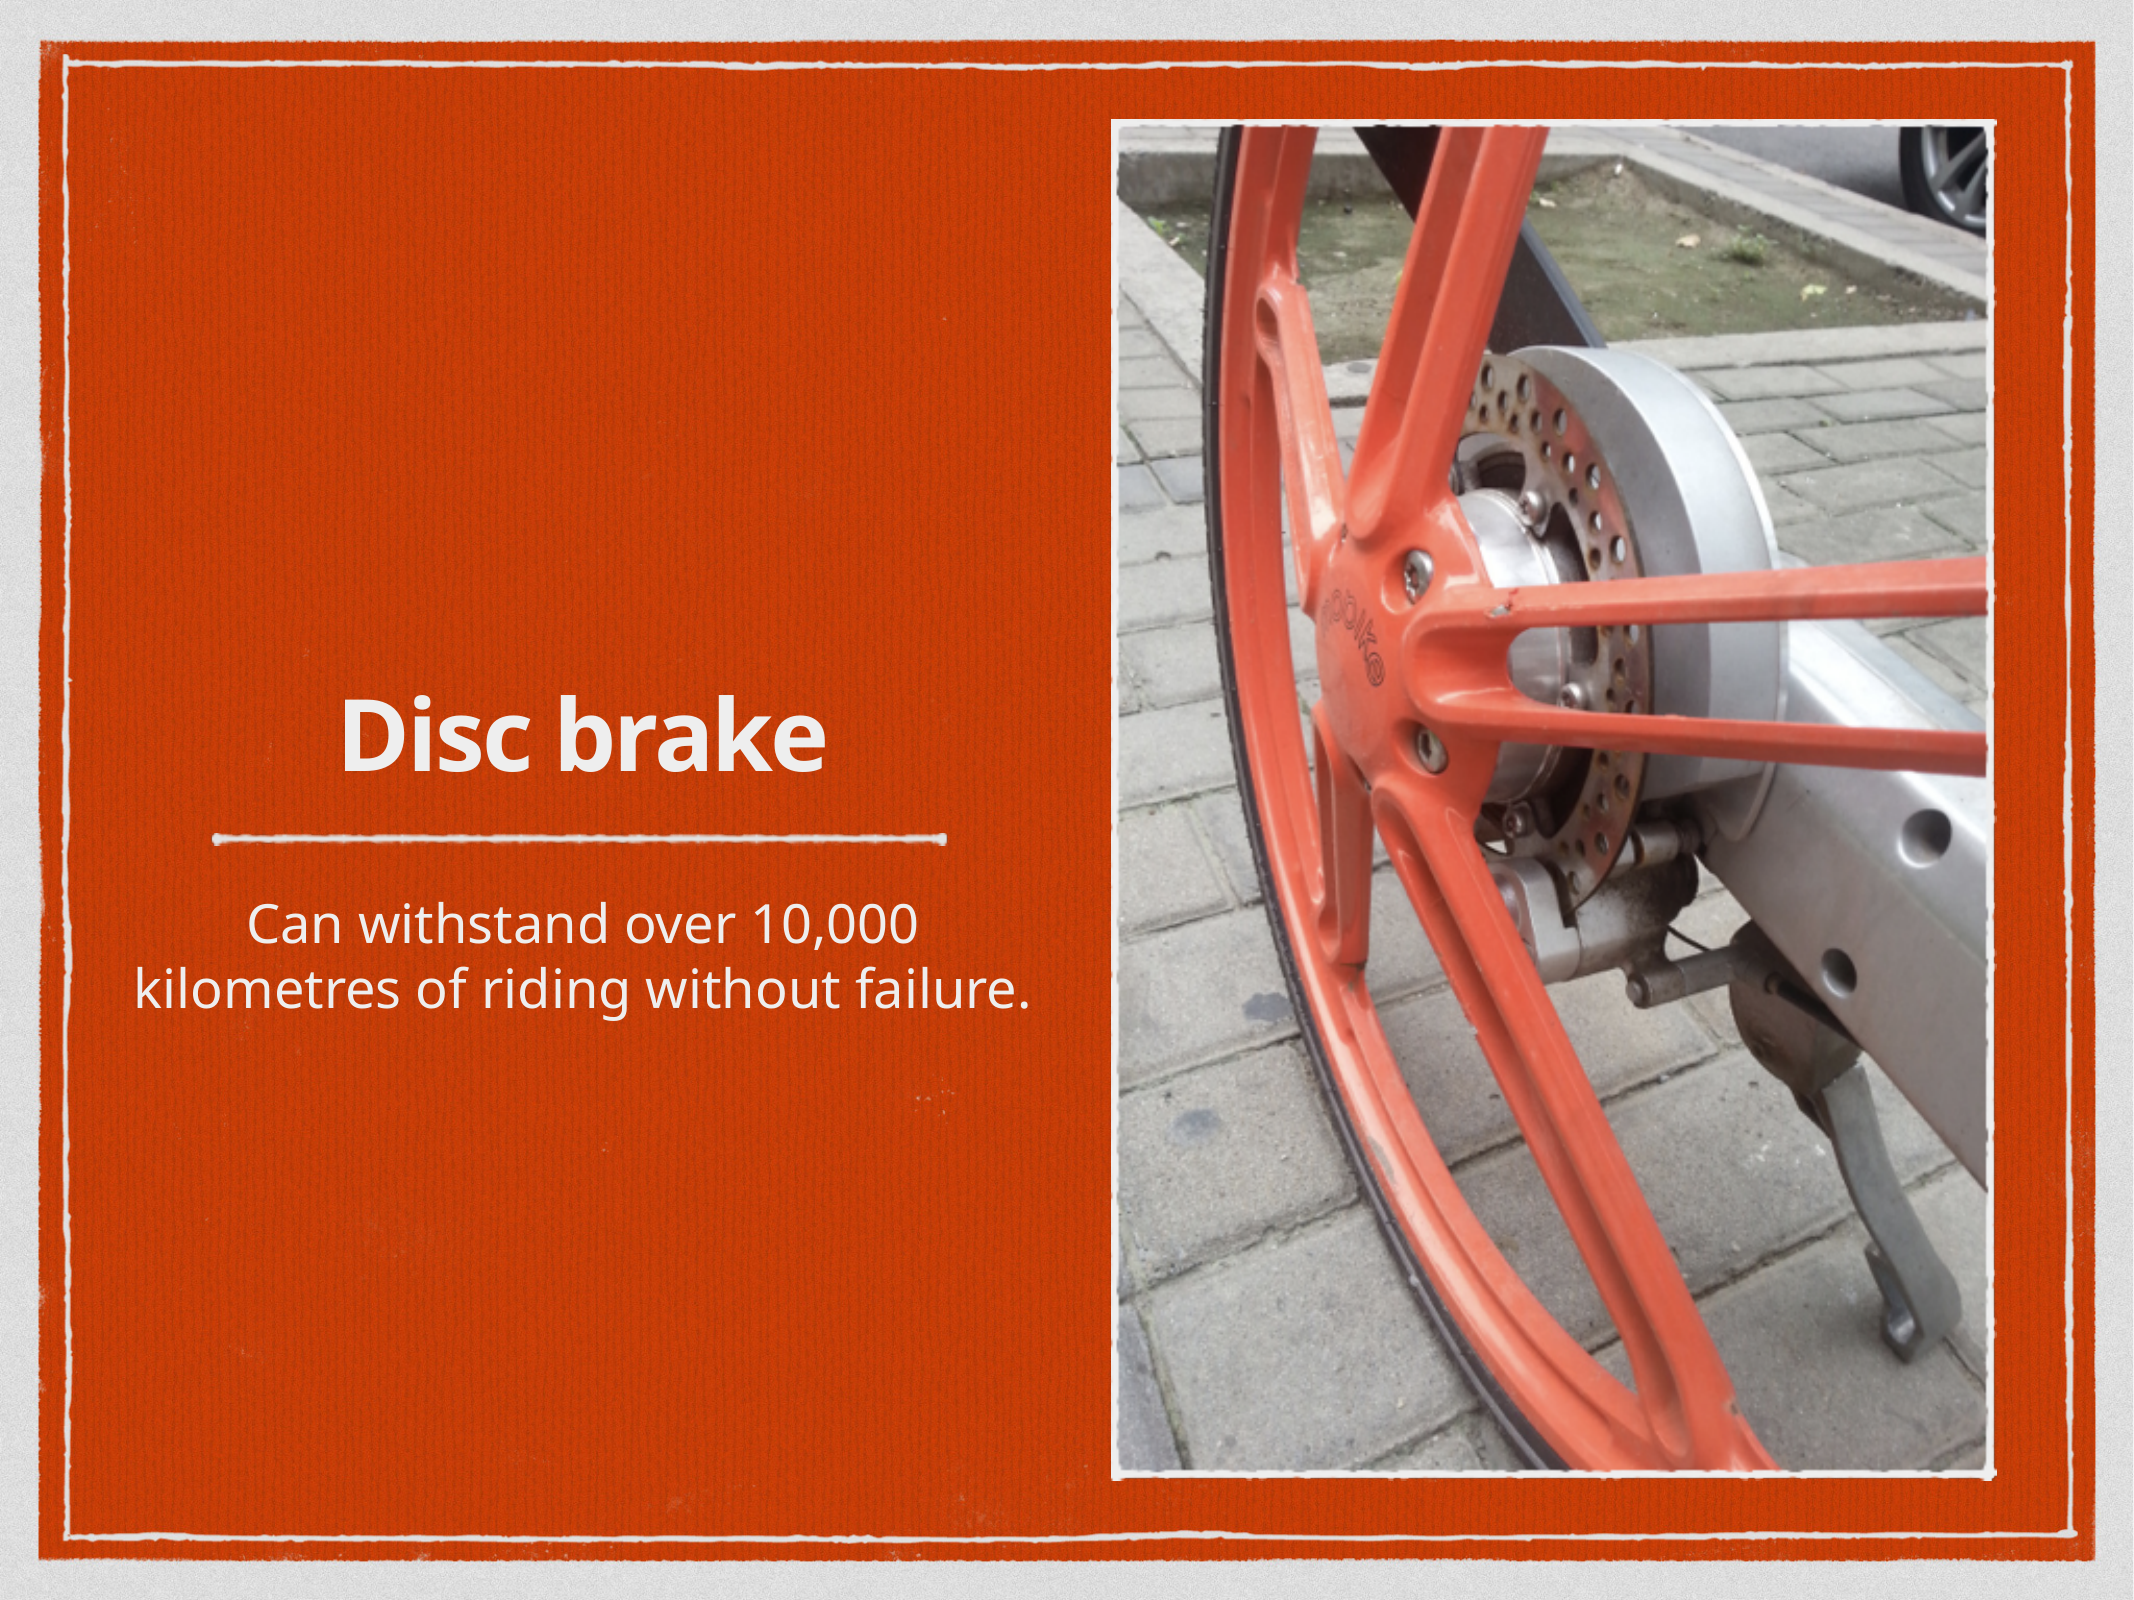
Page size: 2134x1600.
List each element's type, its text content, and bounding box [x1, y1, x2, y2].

list Can withstand over 10,000 kilometres of riding without failure. [124, 880, 1043, 1476]
title Disc brake [124, 126, 1043, 801]
picture [0, 0, 2134, 1600]
